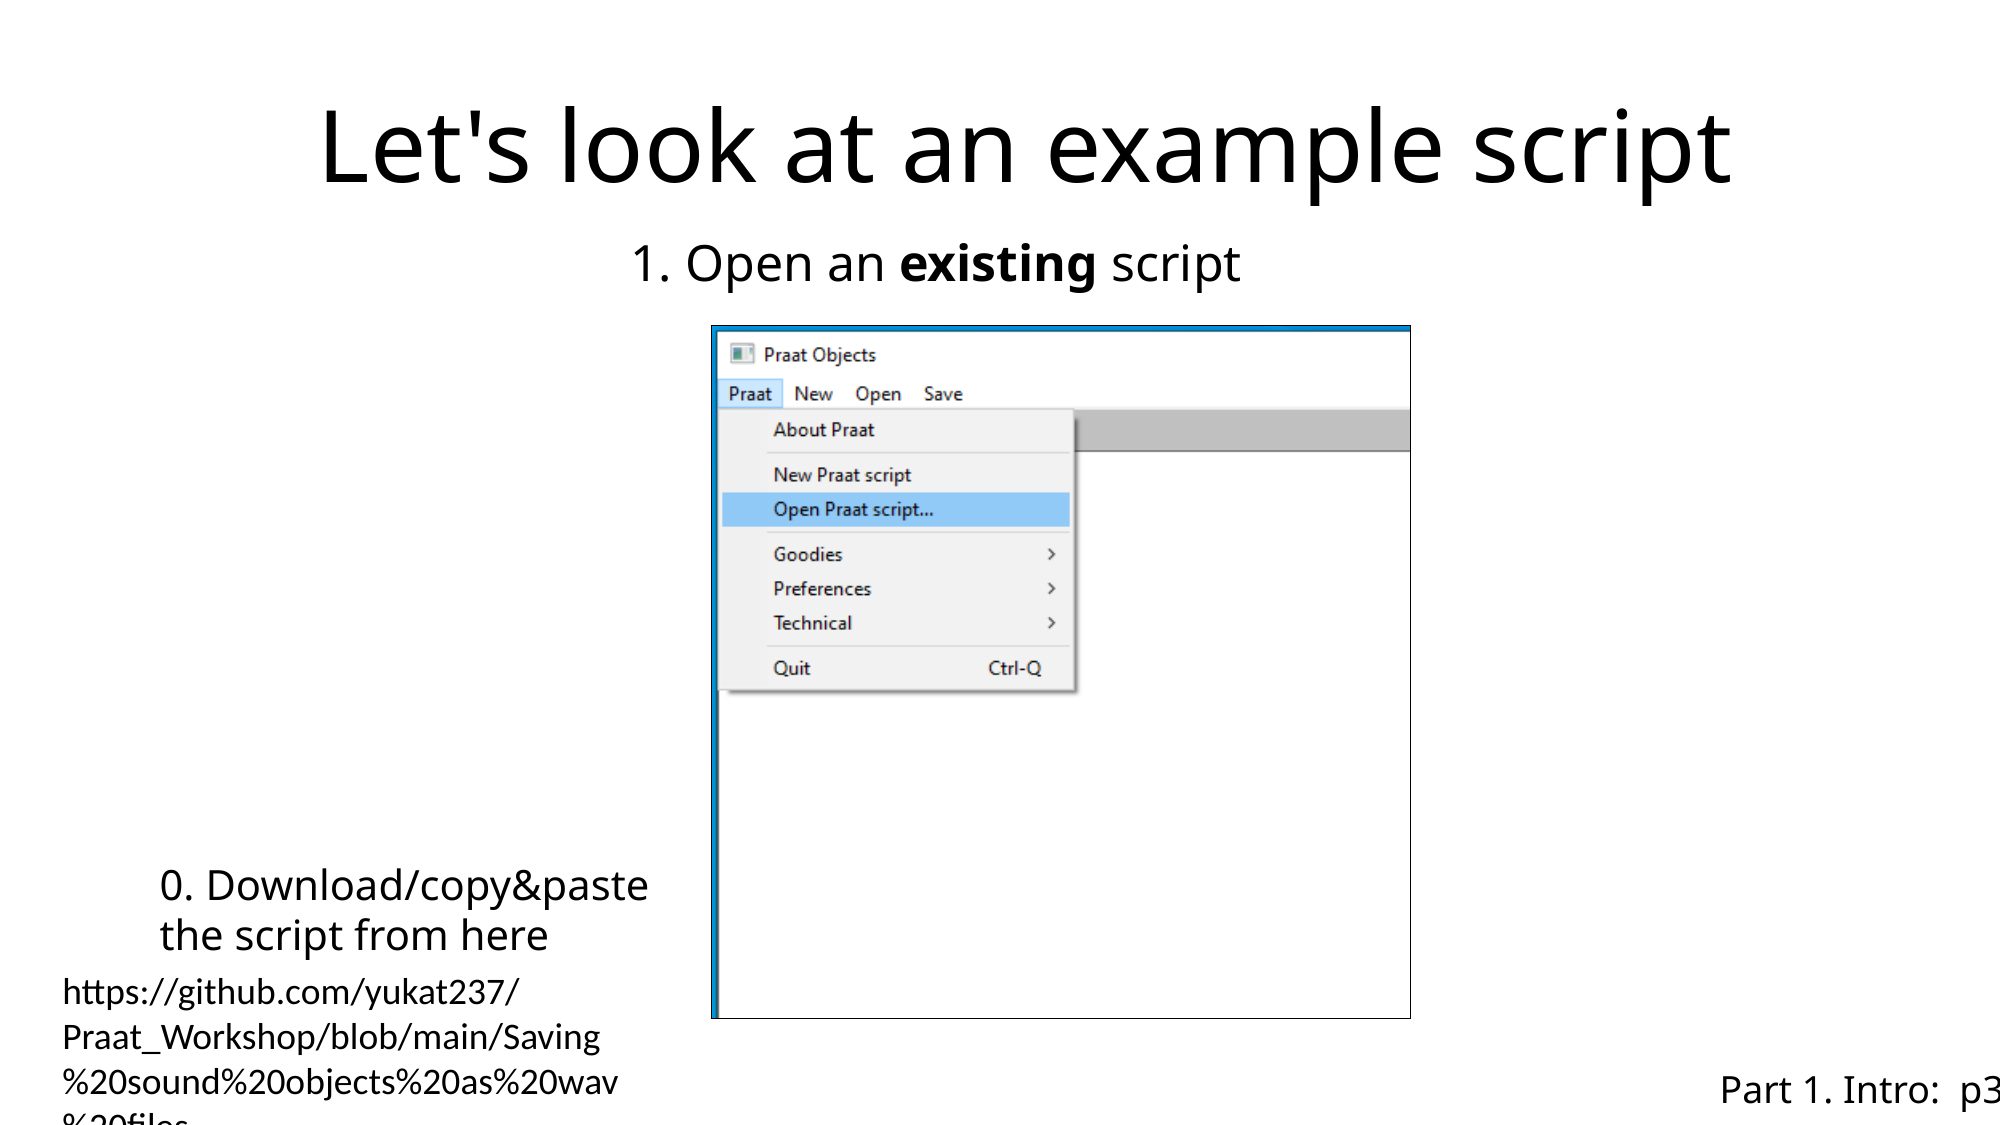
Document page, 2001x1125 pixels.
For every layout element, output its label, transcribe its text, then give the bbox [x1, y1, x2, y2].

text_box https://github.com/yukat237/Praat_Workshop/blob/main/Saving%20sound%20objects%20as%20wav%20files [47, 959, 651, 1125]
text_box Let's look at an example script [86, 75, 1965, 211]
text_box Part 1. Intro: p3/7 [1704, 1058, 2000, 1119]
picture [717, 325, 1411, 1019]
text_box 0. Download/copy&paste the script from here [144, 851, 686, 967]
text_box 1. Open an existing script [615, 223, 1262, 299]
text_box [61, 50, 1940, 187]
